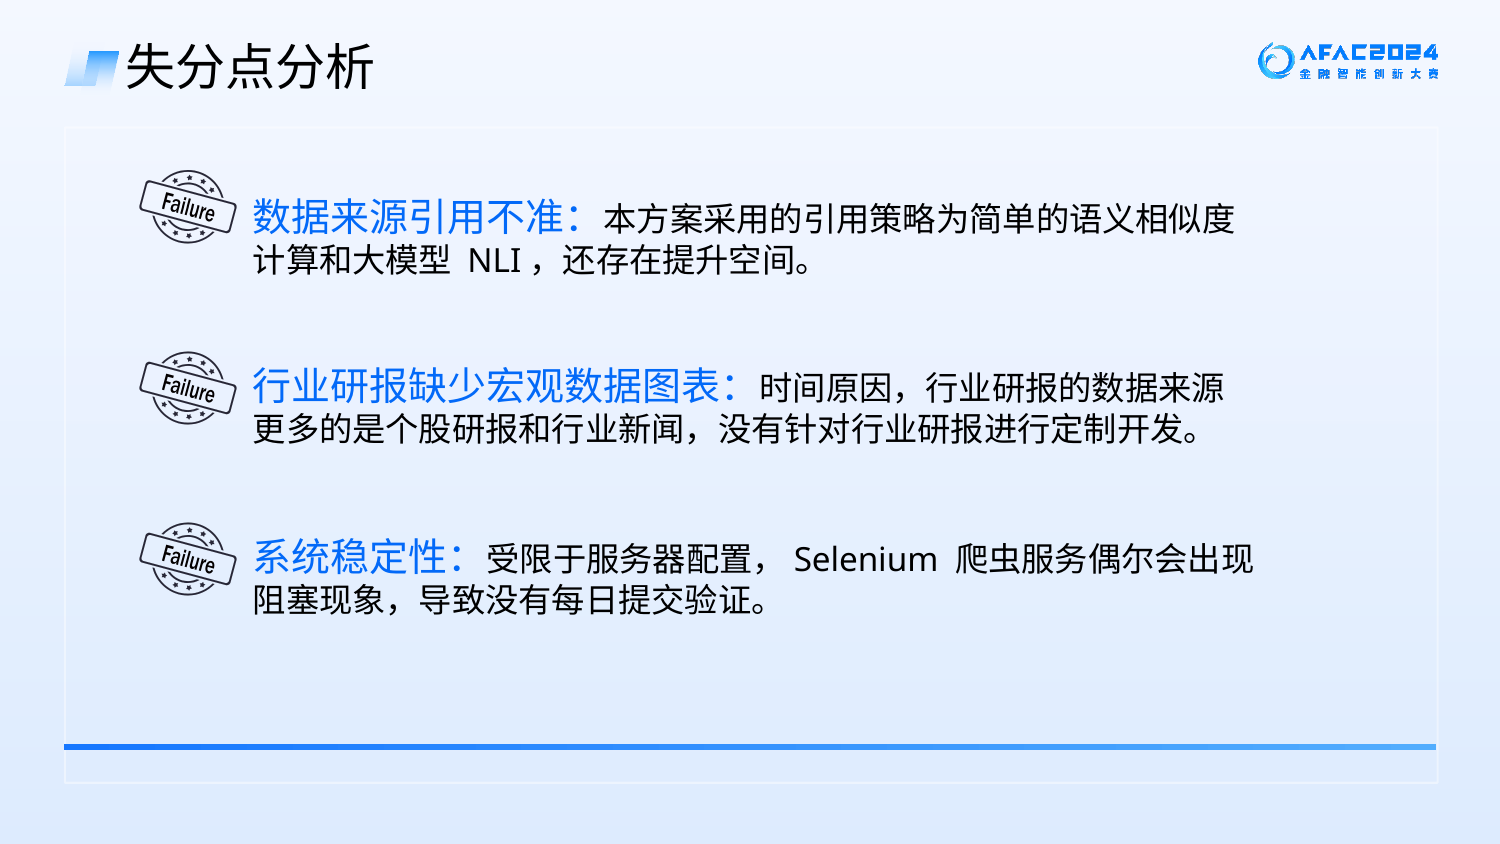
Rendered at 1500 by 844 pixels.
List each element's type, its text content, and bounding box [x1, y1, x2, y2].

text_box 失分点分析 [119, 34, 1333, 104]
text_box 行业研报缺少宏观数据图表：时间原因，行业研报的数据来源更多的是个股研报和行业新闻，没有针对行业研报进行定制开发。 [237, 354, 1263, 456]
picture [138, 156, 238, 257]
picture [1333, 41, 1438, 79]
picture [138, 509, 238, 609]
text_box 系统稳定性：受限于服务器配置，Selenium 爬虫服务偶尔会出现阻塞现象，导致没有每日提交验证。 [237, 525, 1273, 627]
text_box [64, 127, 1438, 783]
picture [138, 338, 238, 438]
text_box 数据来源引用不准：本方案采用的引用策略为简单的语义相似度计算和大模型 NLI，还存在提升空间。 [237, 185, 1257, 287]
text_box [63, 743, 1437, 751]
